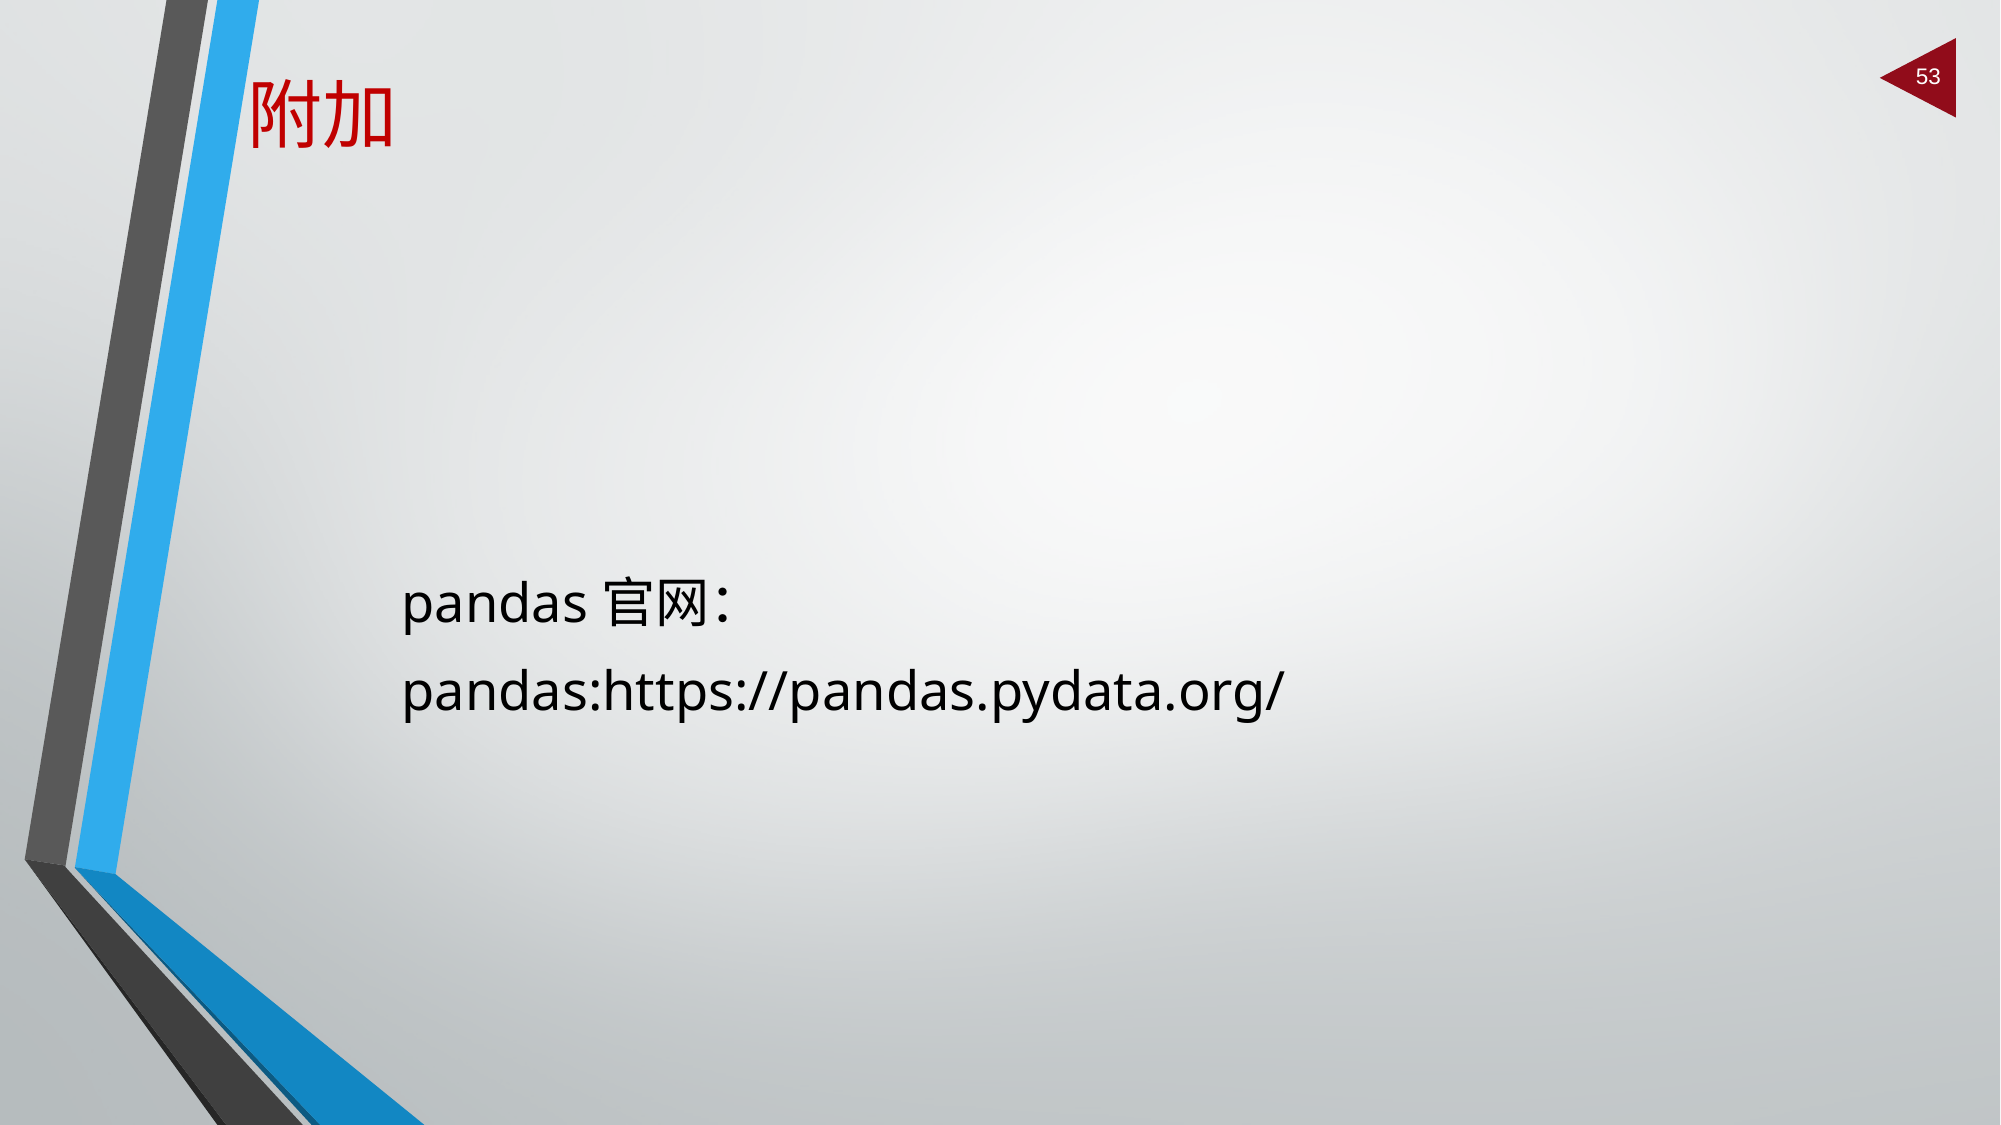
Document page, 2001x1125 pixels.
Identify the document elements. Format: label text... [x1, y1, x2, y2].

text_box 附加 [233, 60, 1502, 203]
list pandas官网： pandas:https://pandas.pydata.org/ [386, 275, 1704, 1057]
